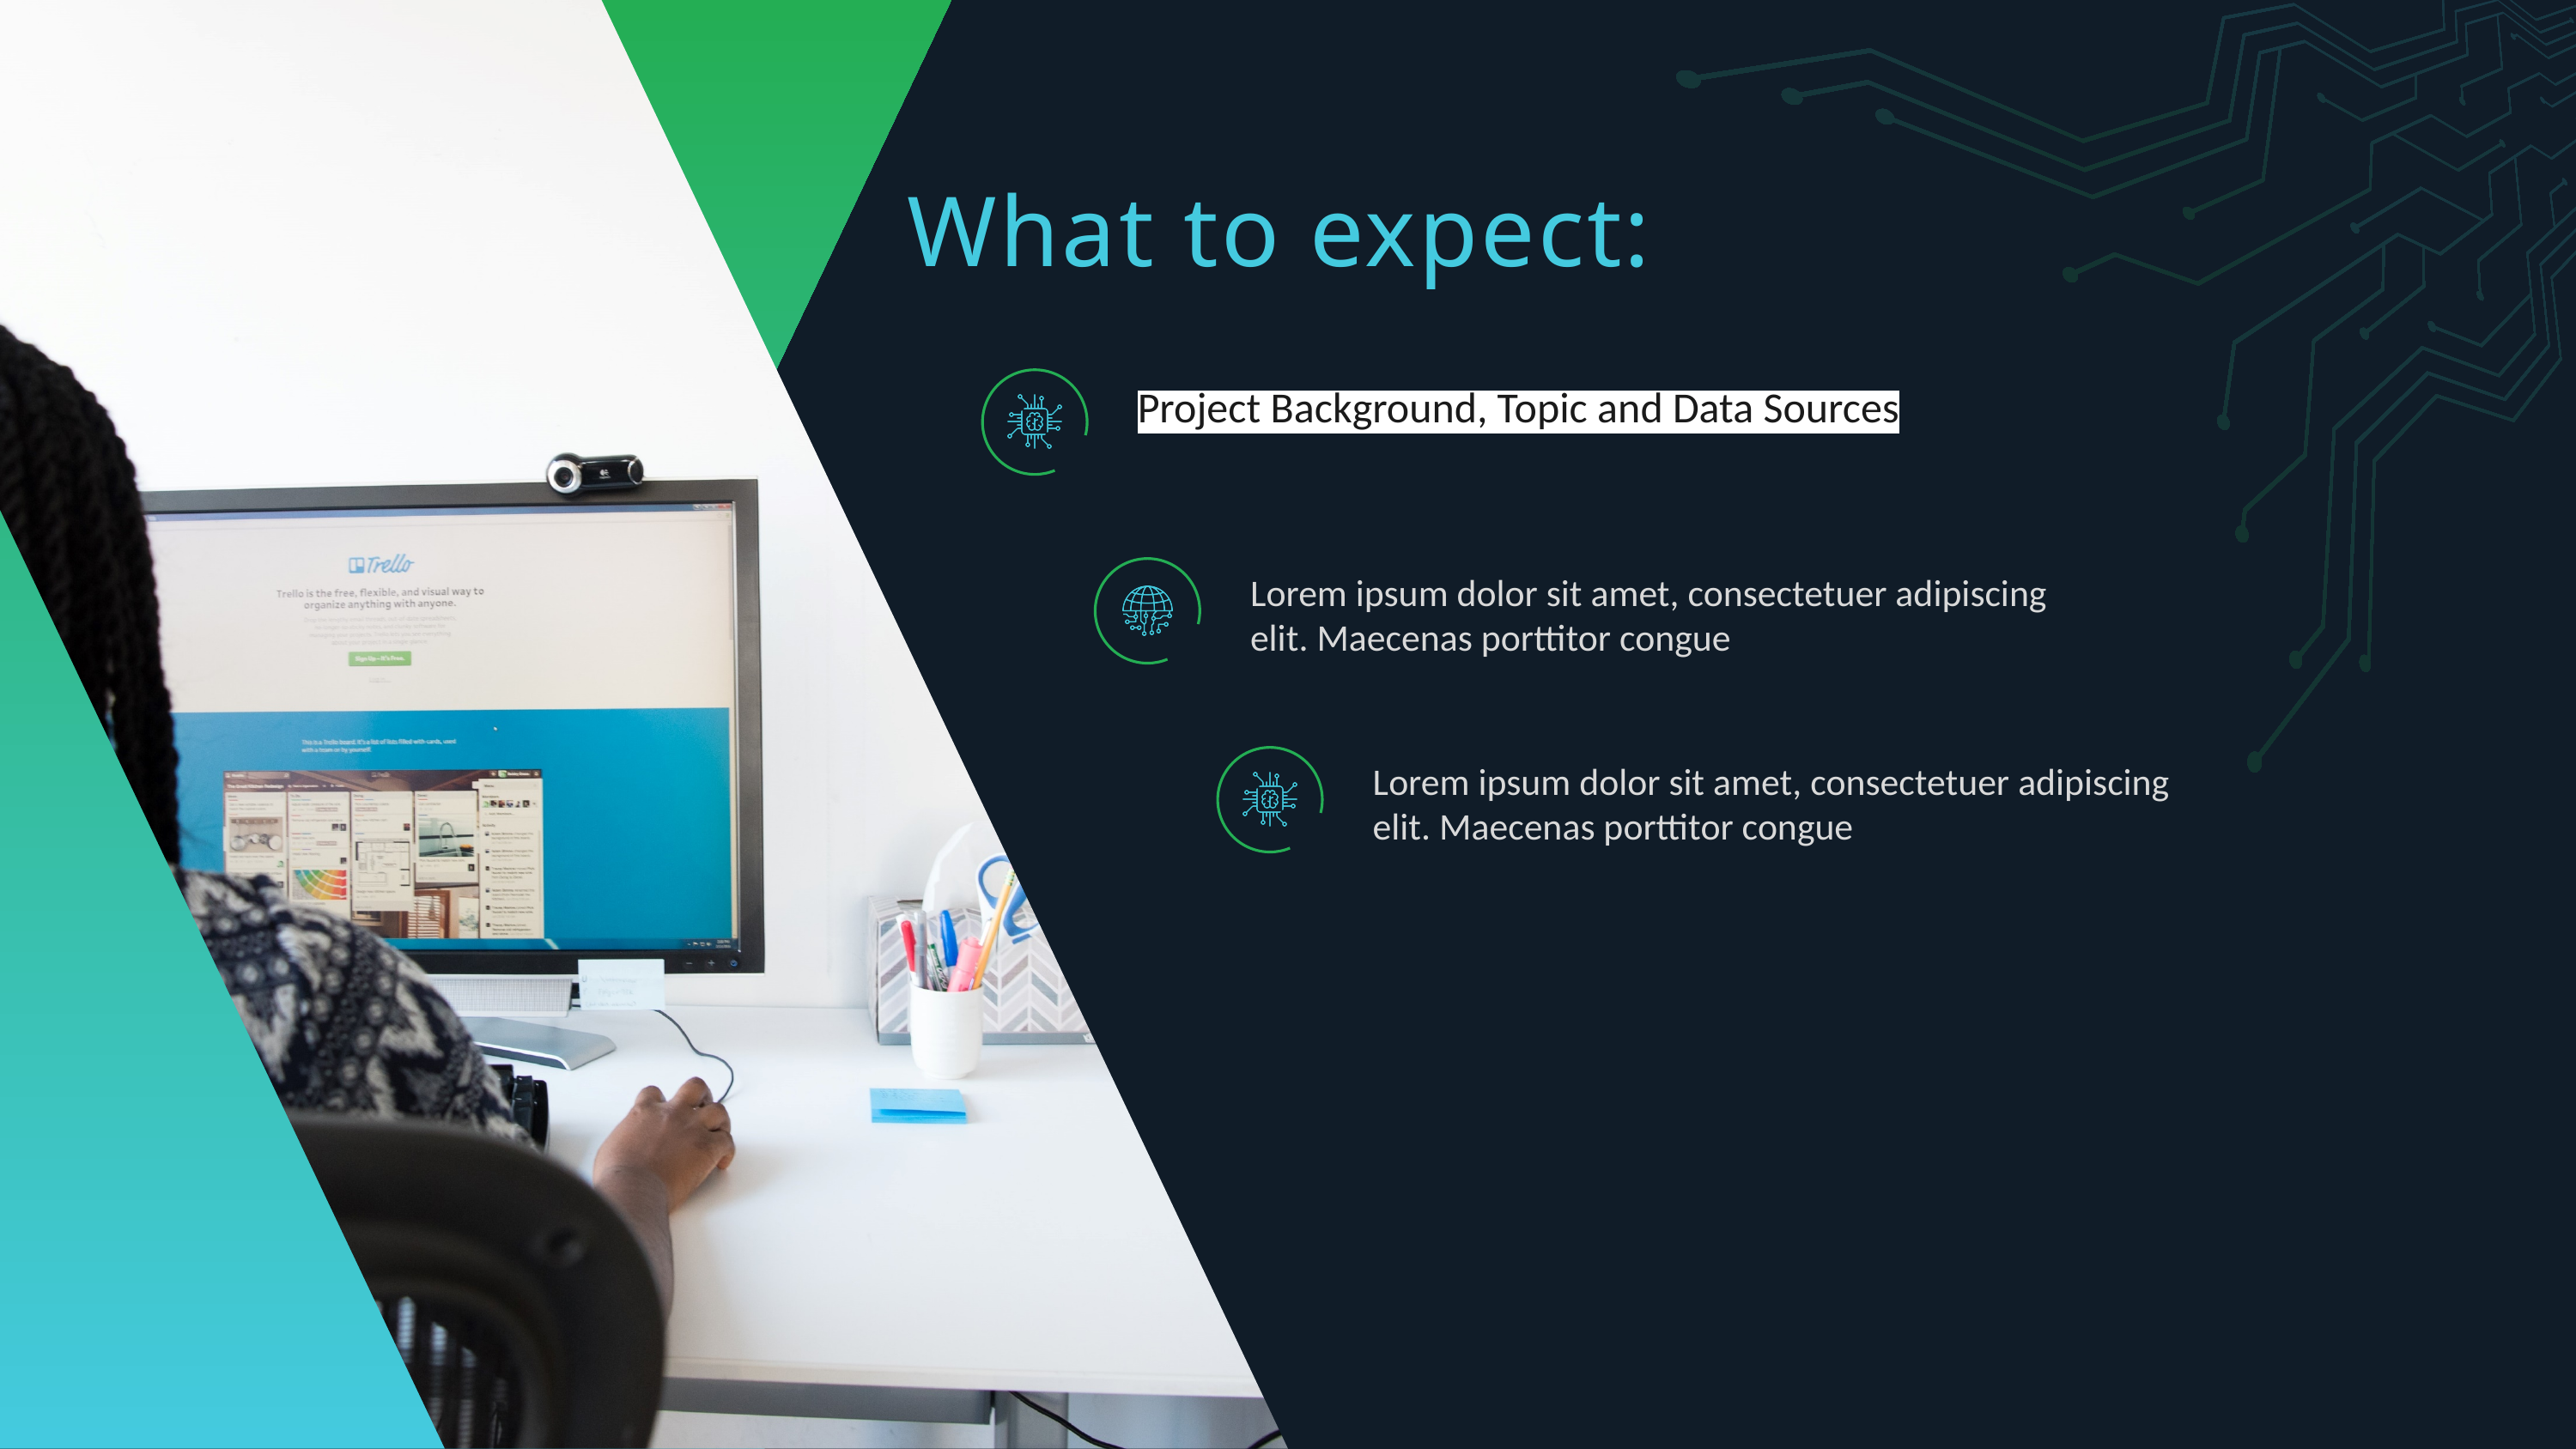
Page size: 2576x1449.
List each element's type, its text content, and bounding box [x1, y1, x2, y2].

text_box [1095, 558, 1790, 667]
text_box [982, 369, 1790, 475]
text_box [1218, 747, 1790, 855]
picture [0, 0, 1288, 1449]
text_box What to expect: [1288, 163, 1790, 293]
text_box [1790, 0, 2576, 887]
